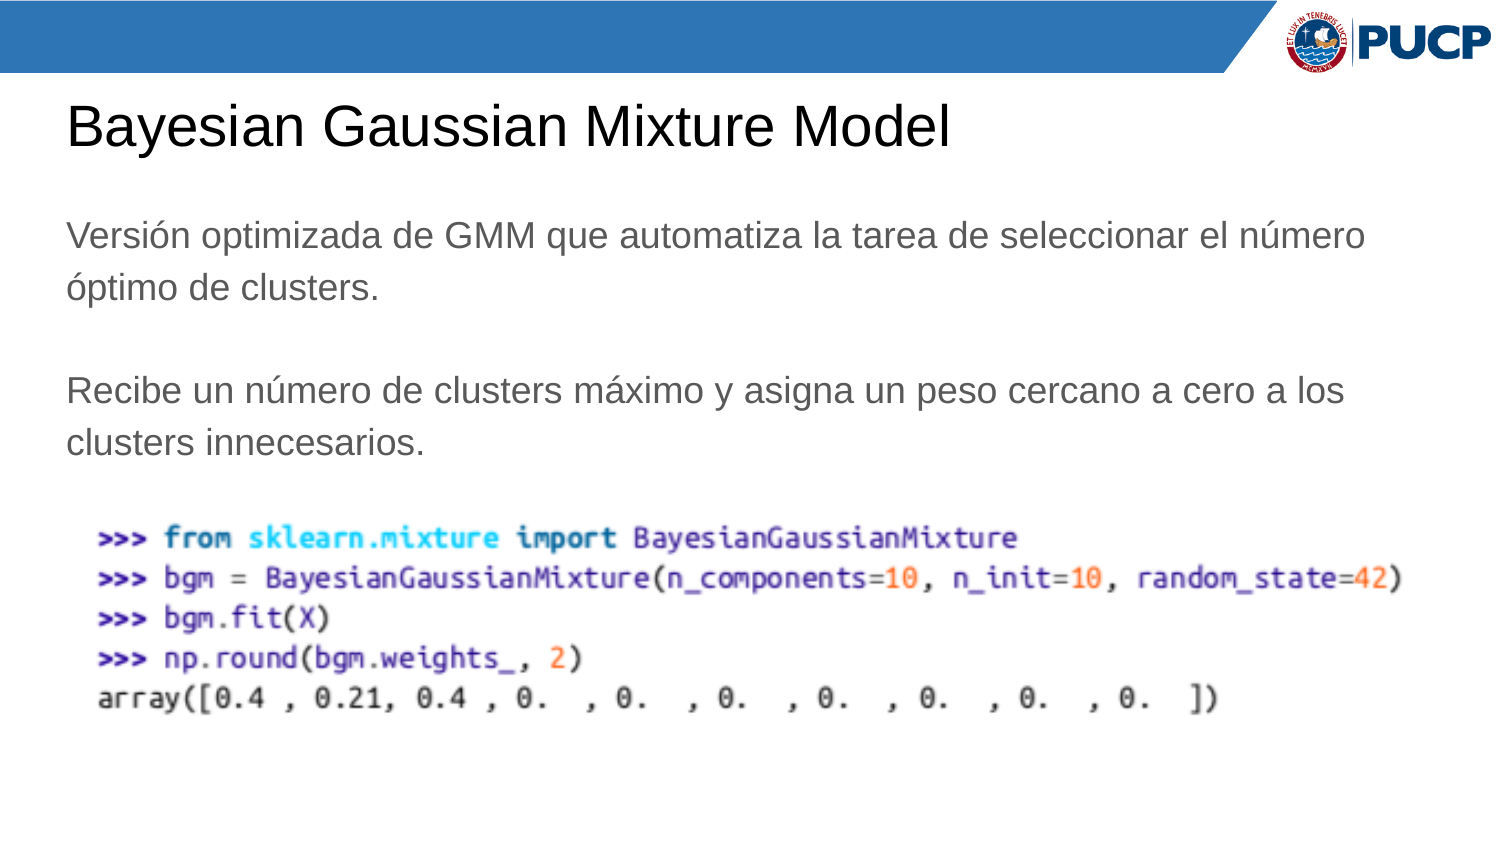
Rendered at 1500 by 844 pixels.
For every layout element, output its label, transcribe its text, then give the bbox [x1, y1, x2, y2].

title Bayesian Gaussian Mixture Model [51, 72, 1449, 167]
picture [1277, 0, 1500, 84]
list Versión optimizada de GMM que automatiza la tarea de seleccionar el número óptimo de clusters. Recibe un número de clusters máximo y asigna un peso cercano a cero a los clusters innecesarios. [51, 189, 1449, 484]
picture [82, 513, 1418, 733]
